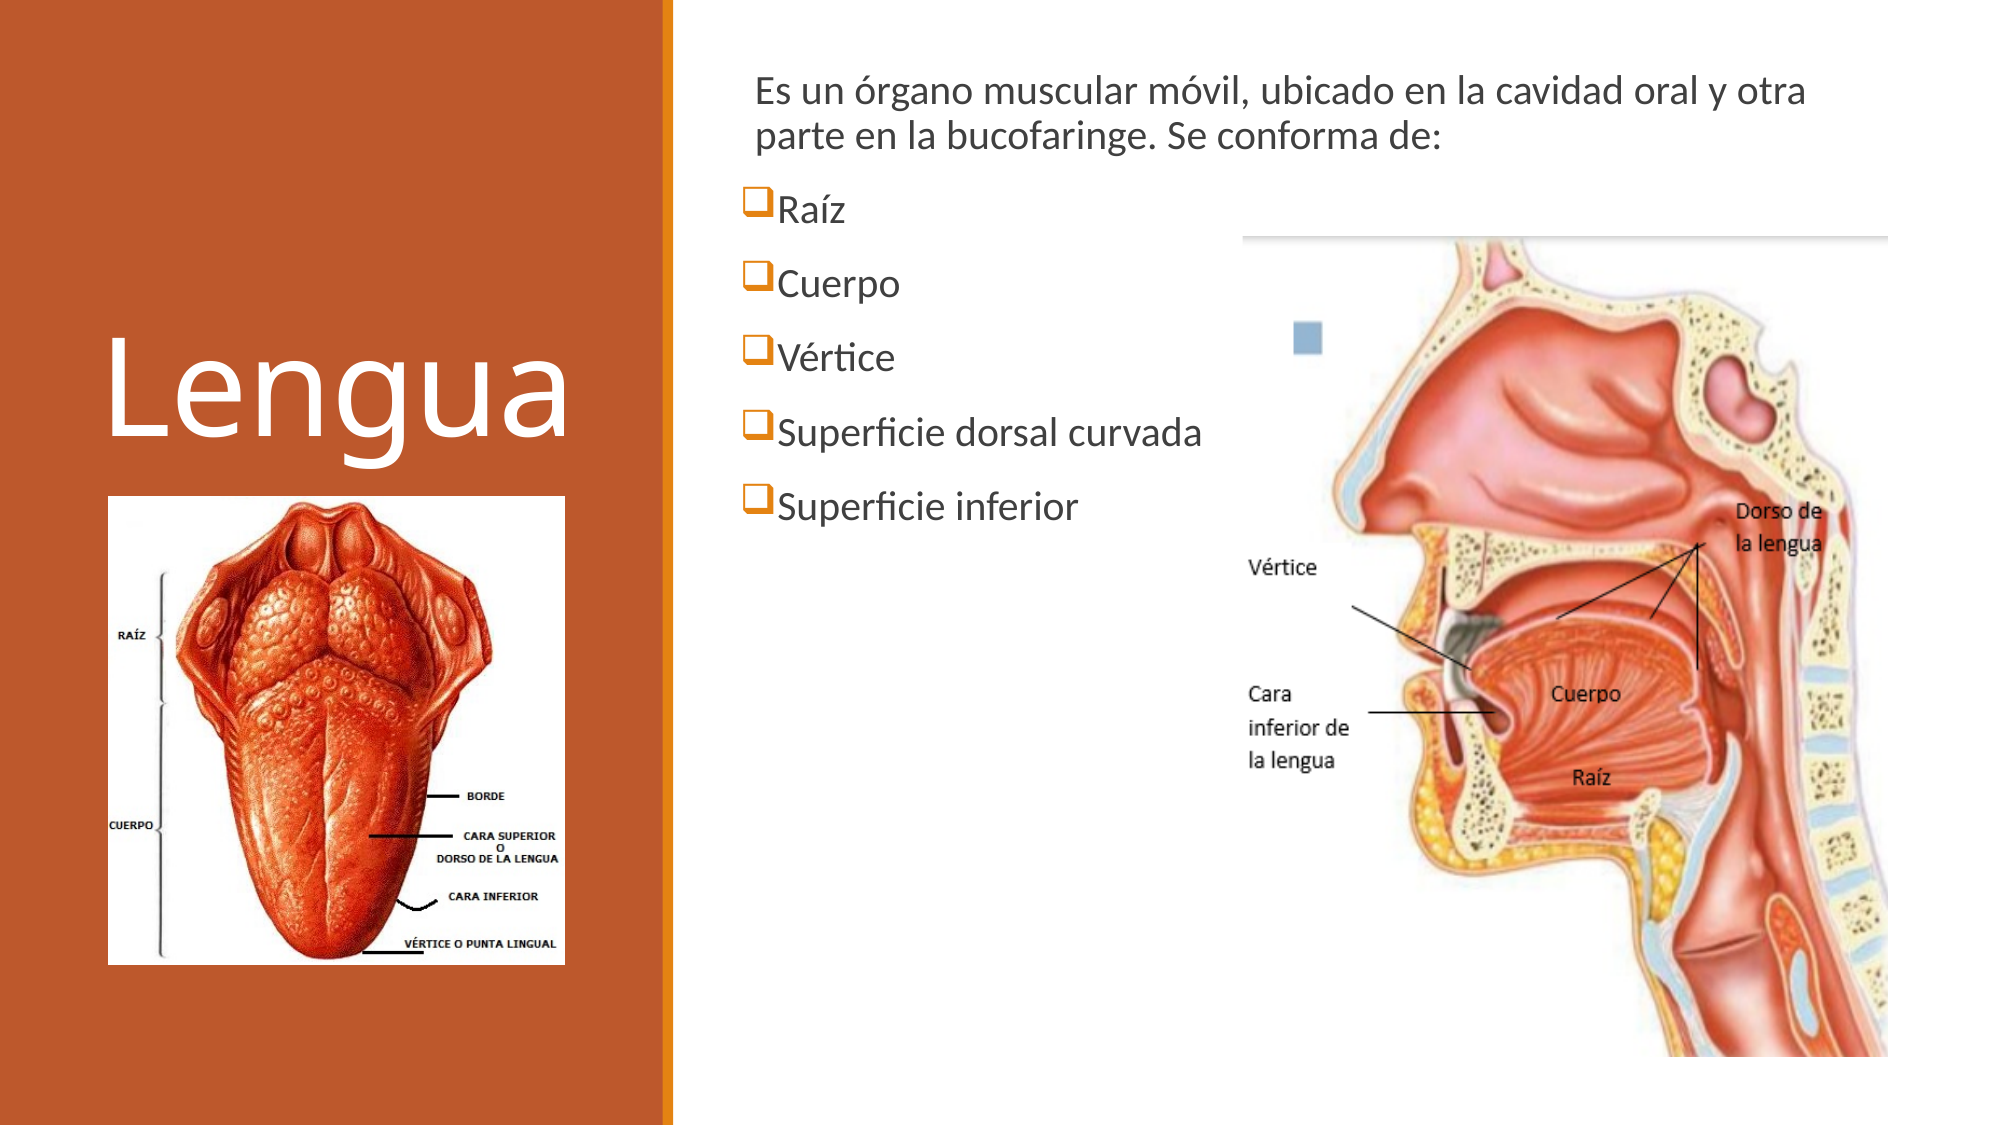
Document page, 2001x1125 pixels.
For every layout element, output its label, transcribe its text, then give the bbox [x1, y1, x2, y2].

picture [108, 496, 566, 966]
list Es un órgano muscular móvil, ubicado en la cavidad oral y otra parte en la bucofaringe. Se conforma de: Raíz Cuerpo Vértice Superficie dorsal curvada Superficie inferior [739, 60, 1853, 983]
title Lengua [75, 97, 600, 473]
picture [1242, 236, 1889, 1057]
